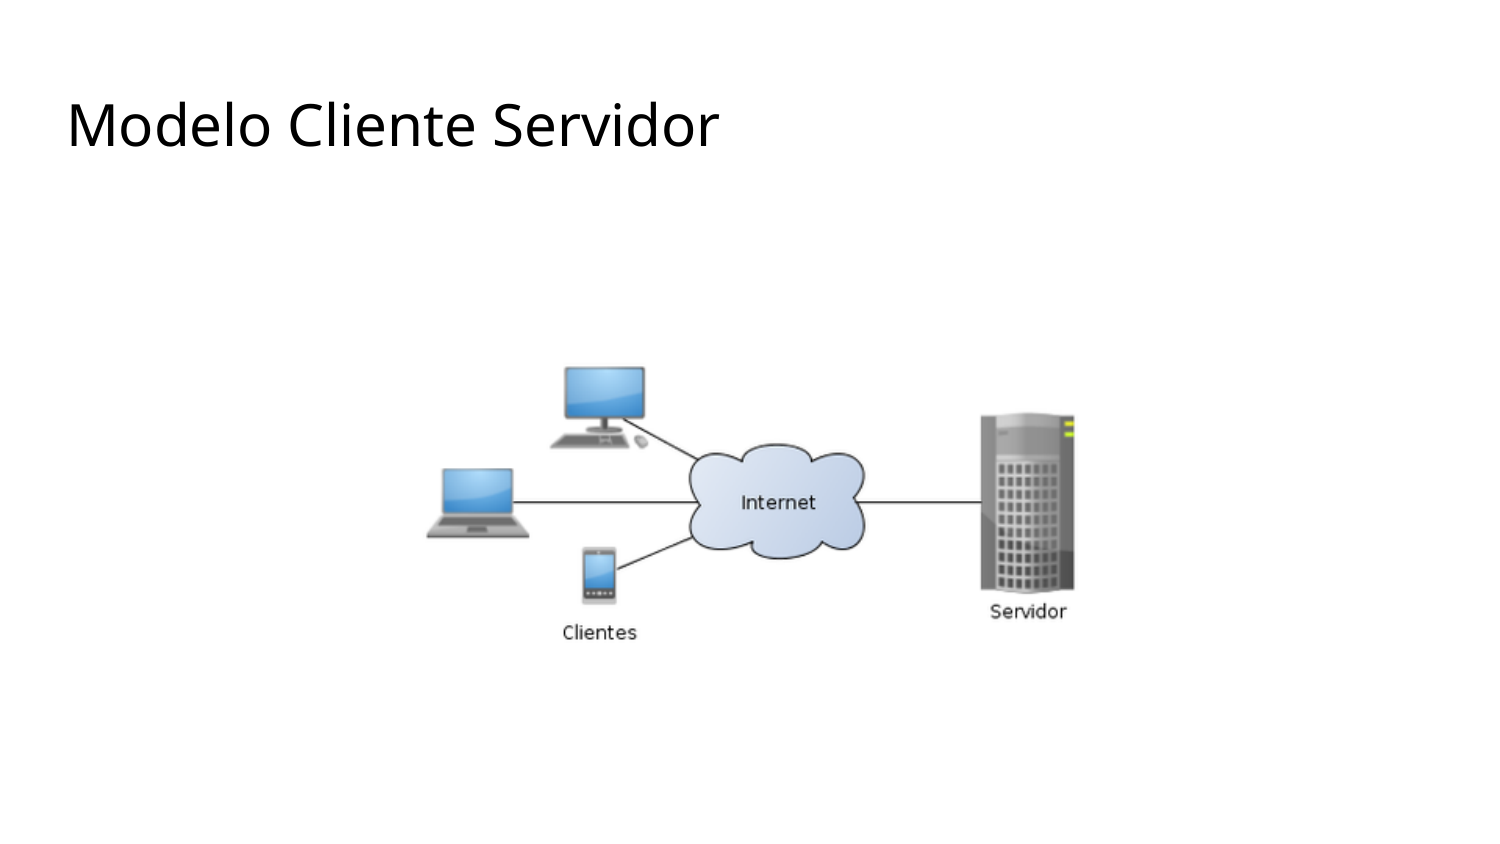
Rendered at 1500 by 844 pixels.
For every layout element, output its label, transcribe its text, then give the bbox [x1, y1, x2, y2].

title Modelo Cliente Servidor [51, 72, 1449, 167]
picture [402, 343, 1098, 679]
